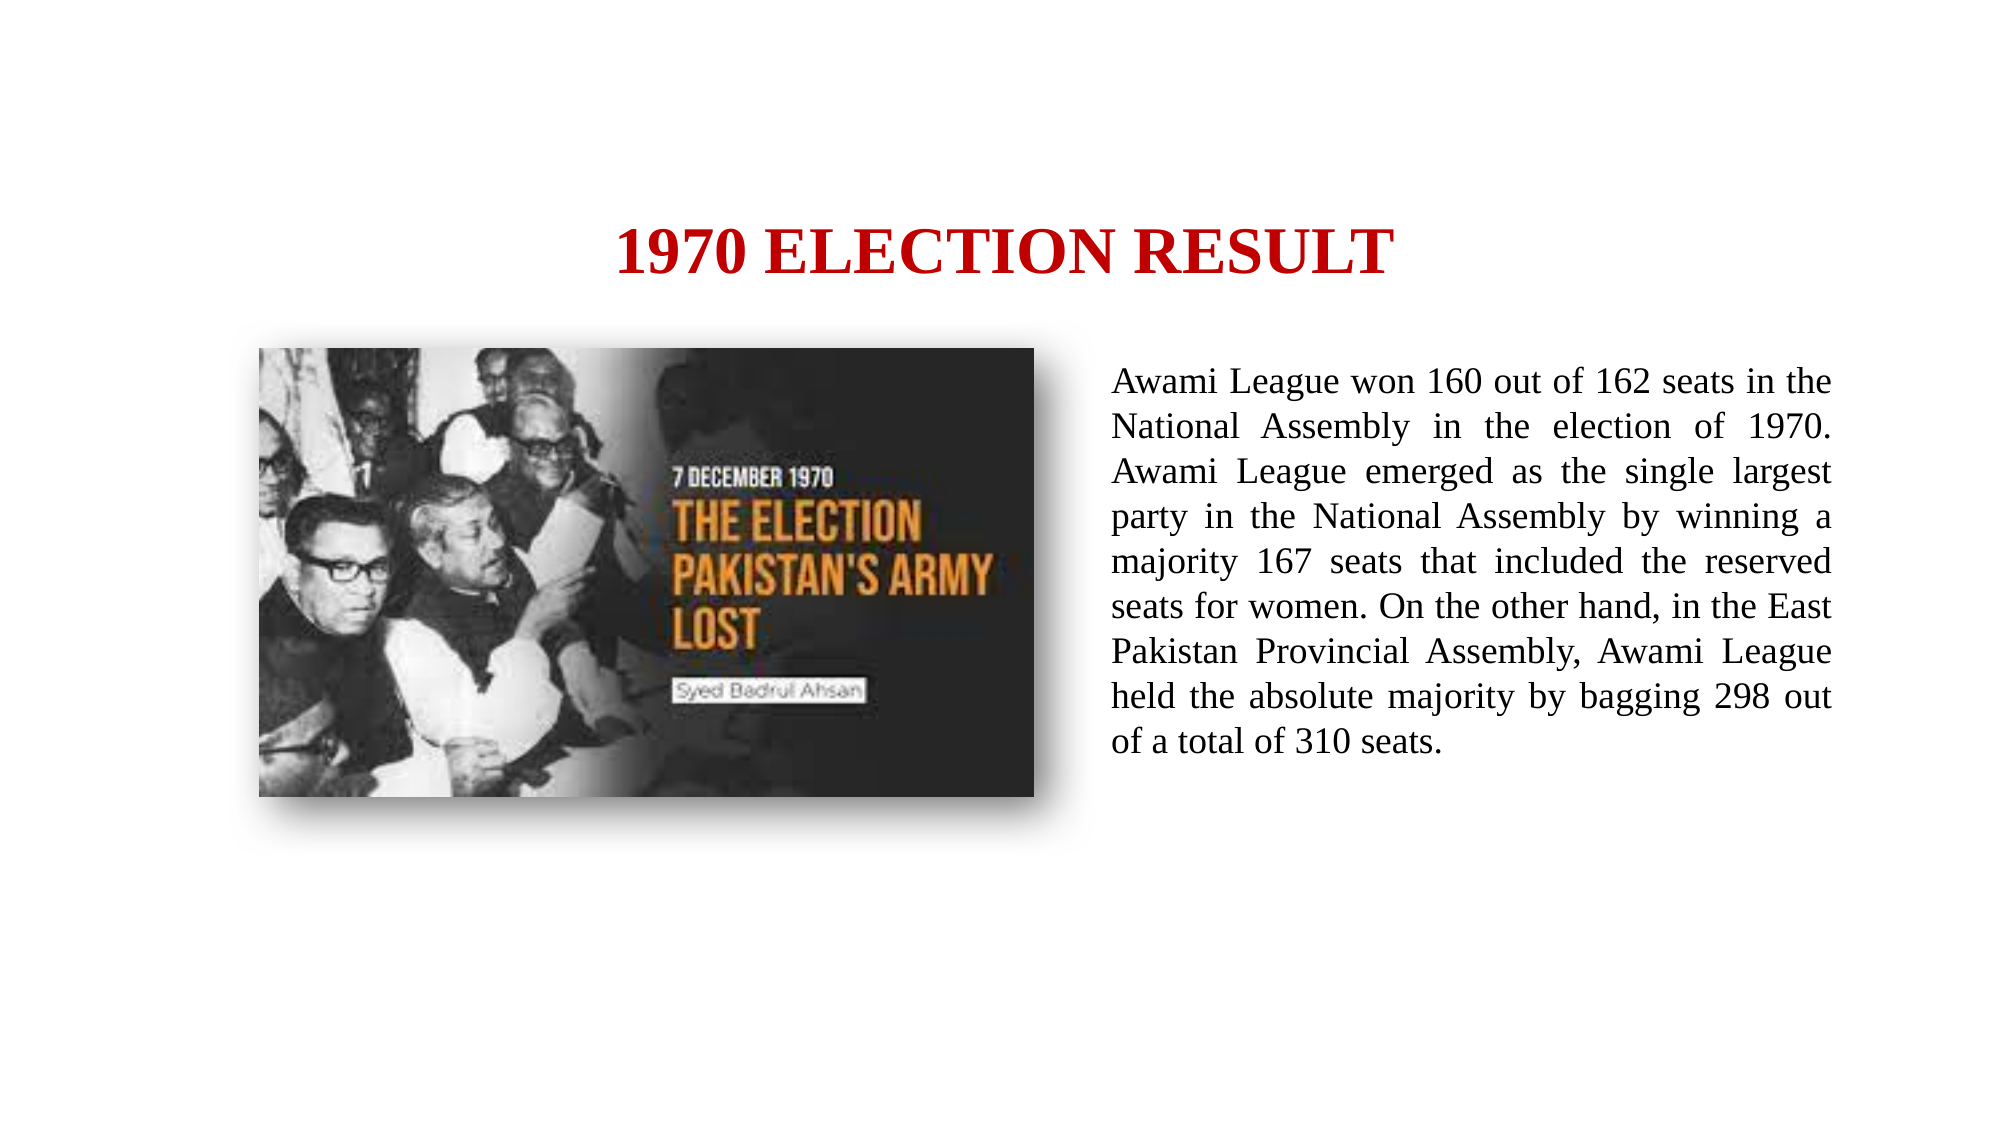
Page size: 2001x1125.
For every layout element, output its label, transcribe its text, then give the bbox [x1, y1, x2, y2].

title 1970 ELECTION RESULT [180, 199, 1830, 324]
list Awami League won 160 out of 162 seats in the National Assembly in the election of 1970. Awami League emerged as the single largest party in the National Assembly by winning a majority 167 seats that included the reserved seats for women. On the other hand, in the East Pakistan Provincial Assembly, Awami League held the absolute majority by bagging 298 out of a total of 310 seats. [1067, 349, 1849, 797]
picture [259, 348, 1035, 797]
